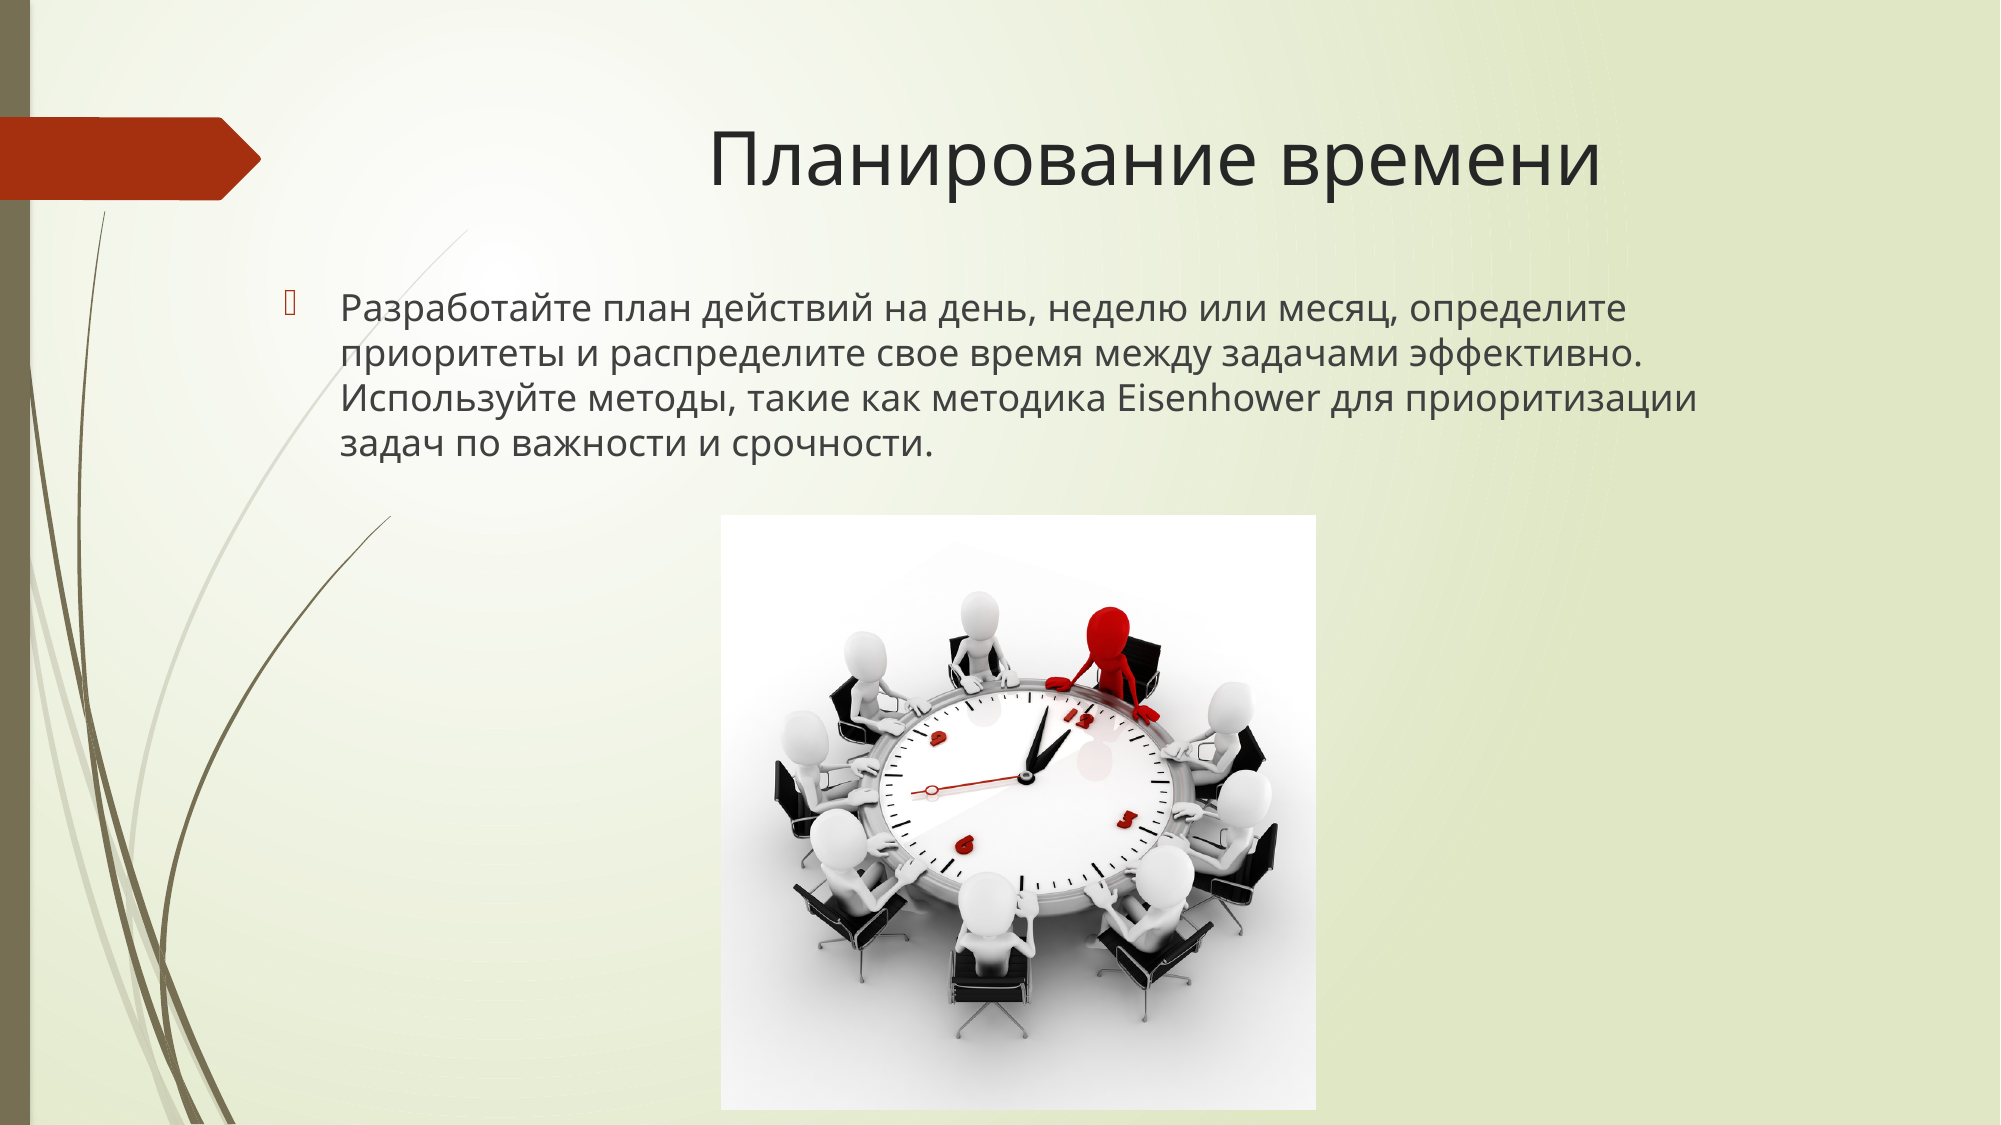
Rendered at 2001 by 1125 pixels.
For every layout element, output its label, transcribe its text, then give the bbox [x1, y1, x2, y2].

picture [721, 515, 1316, 1110]
list Разработайте план действий на день, неделю или месяц, определите приоритеты и распределите свое время между задачами эффективно. Используйте методы, такие как методика Eisenhower для приоритизации задач по важности и срочности. [268, 276, 1732, 896]
title Планирование времени [425, 102, 1888, 313]
